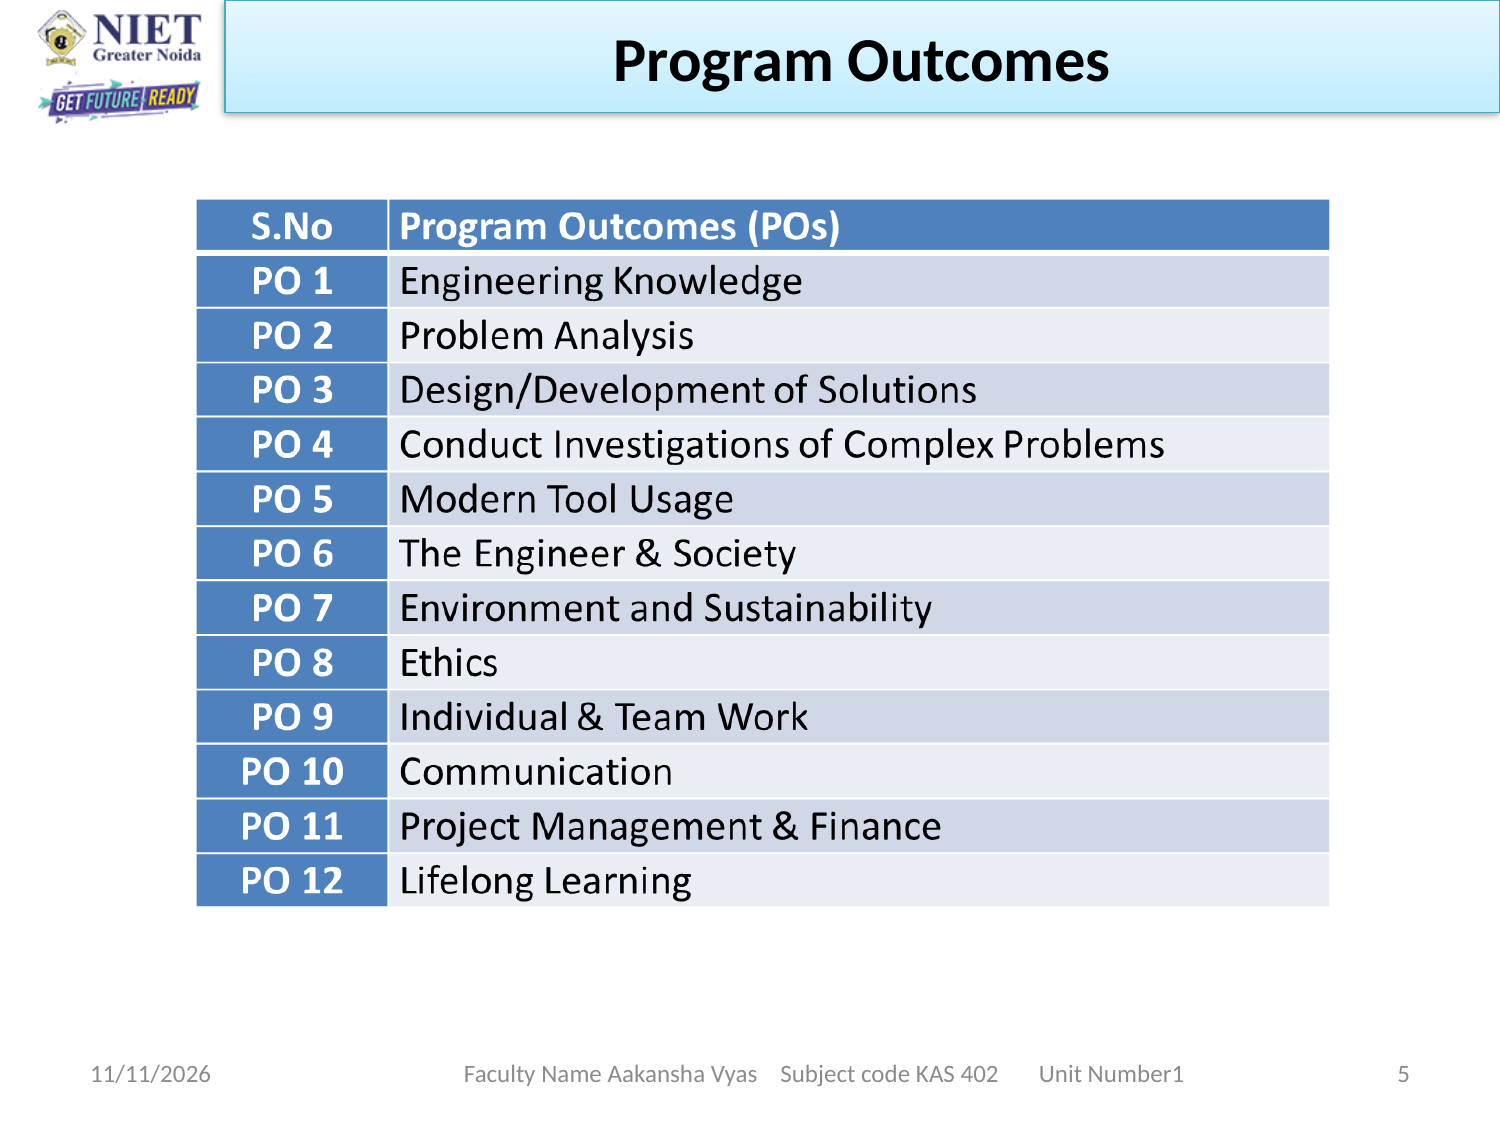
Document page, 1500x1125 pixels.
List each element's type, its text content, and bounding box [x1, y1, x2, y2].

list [194, 187, 1331, 931]
footer Faculty Name Aakansha Vyas Subject code KAS 402 Unit Number1 [412, 1042, 1074, 1103]
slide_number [75, 1042, 412, 1103]
picture [0, 0, 238, 135]
text_box Program Outcomes [238, 0, 1500, 113]
slide_number 5 [1074, 1042, 1425, 1103]
